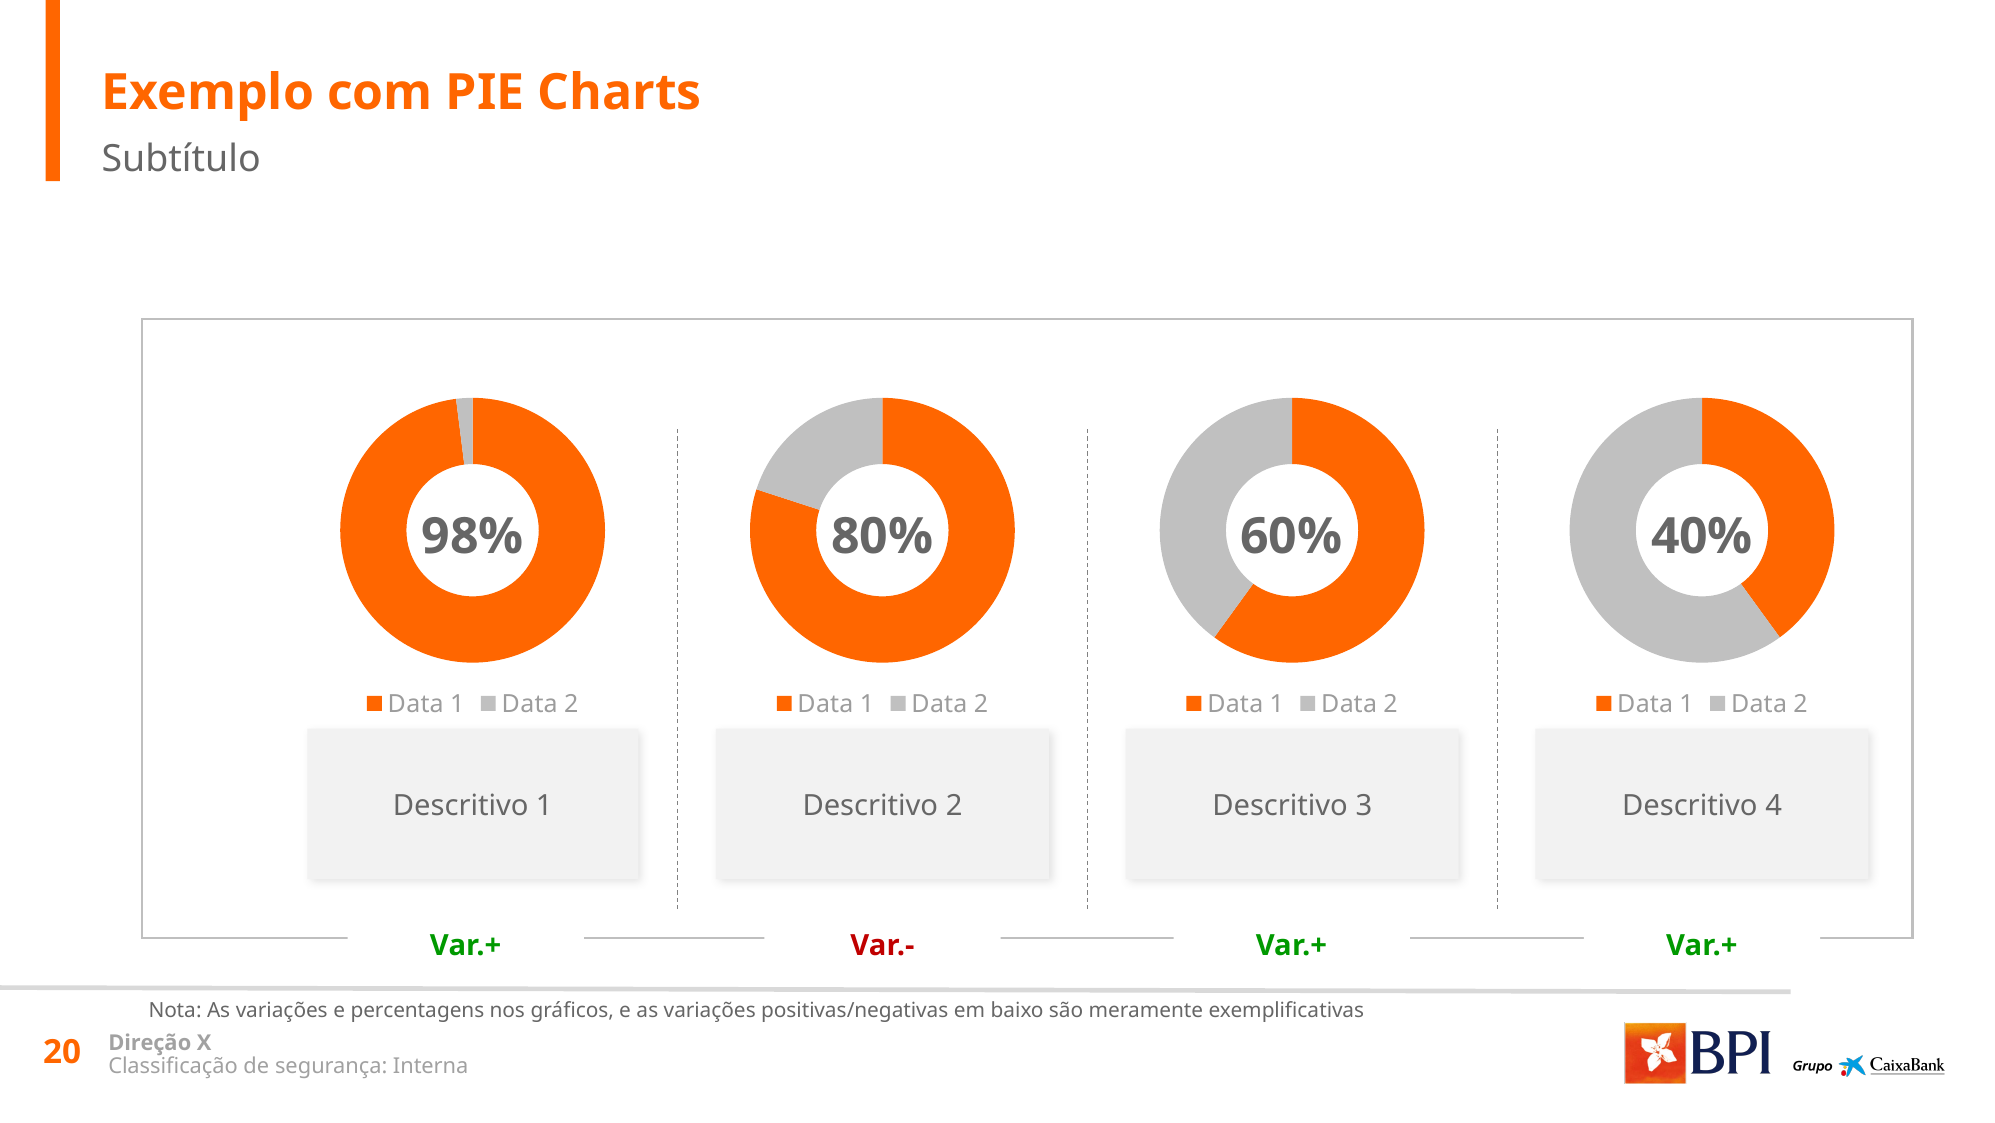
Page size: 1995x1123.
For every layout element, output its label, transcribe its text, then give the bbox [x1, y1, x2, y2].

list Descritivo 1 [307, 728, 639, 880]
list Exemplo com PIE Charts [86, 51, 1950, 126]
list Var.+ [347, 910, 584, 975]
list Subtítulo [86, 126, 1950, 187]
list Descritivo 3 [1125, 728, 1459, 880]
chart [1510, 391, 1894, 727]
chart [690, 391, 1075, 727]
list Var.+ [1173, 910, 1410, 975]
chart [280, 391, 665, 727]
text_box Nota: As variações e percentagens nos gráficos, e as variações positivas/negativas em baixo são meramente exemplificativas [133, 975, 1884, 1043]
picture [1624, 1022, 1945, 1084]
list Descritivo 2 [715, 728, 1050, 880]
list Var.- [764, 910, 1001, 975]
slide_number 20 [28, 1023, 132, 1083]
list Var.+ [1583, 910, 1821, 975]
list Descritivo 4 [1535, 728, 1869, 880]
chart [1100, 391, 1484, 727]
